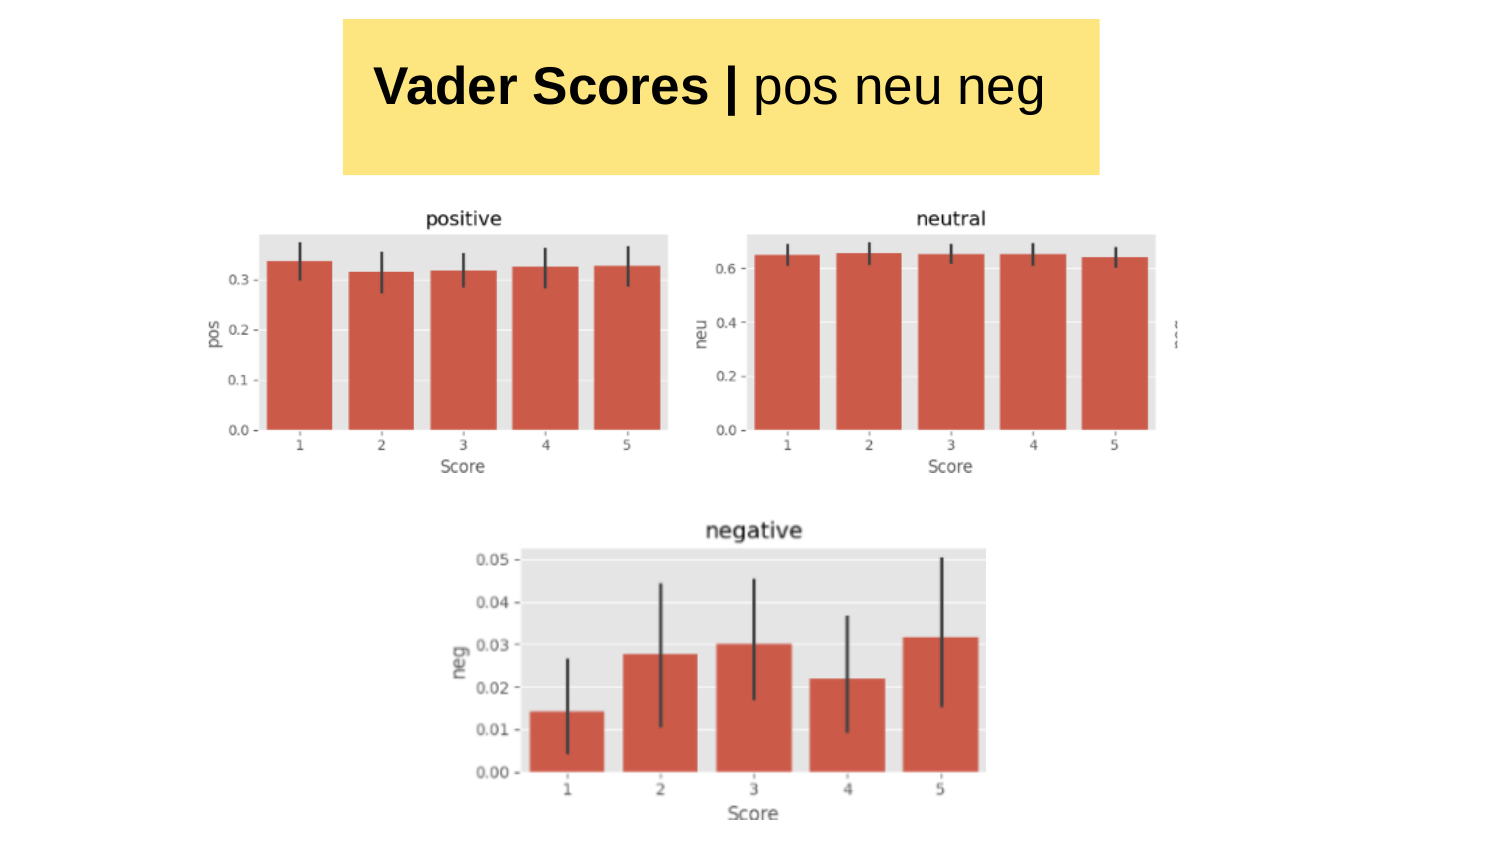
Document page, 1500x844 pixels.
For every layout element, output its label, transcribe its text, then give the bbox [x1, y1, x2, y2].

text_box [342, 19, 1100, 176]
picture [452, 506, 986, 820]
picture [201, 200, 1178, 474]
title Vader Scores | pos neu neg [358, 36, 1500, 131]
